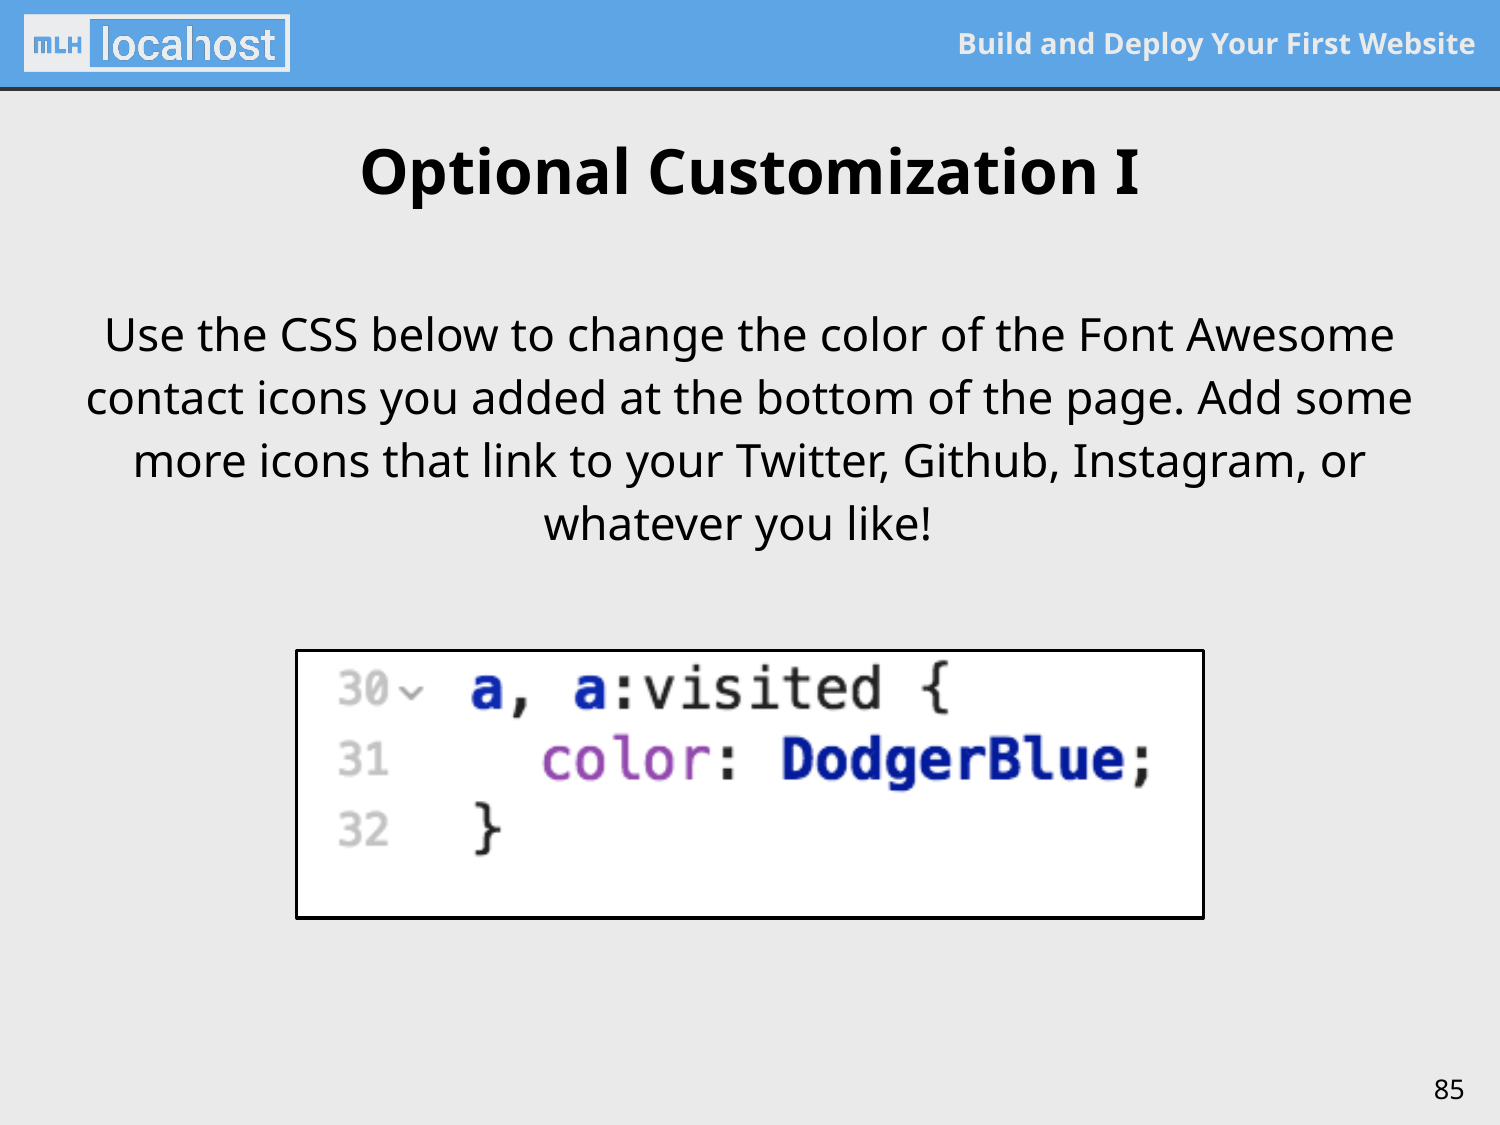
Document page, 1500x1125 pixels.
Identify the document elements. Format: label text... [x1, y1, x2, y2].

slide_number ‹#› [1389, 1057, 1480, 1125]
text_box Use the CSS below to change the color of the Font Awesome contact icons you added at the bottom of the page. Add some more icons that link to your Twitter, Github, Instagram, or whatever you like! [53, 282, 1446, 742]
picture [298, 651, 1202, 917]
picture [24, 14, 290, 72]
title Optional Customization I [47, 106, 1453, 233]
